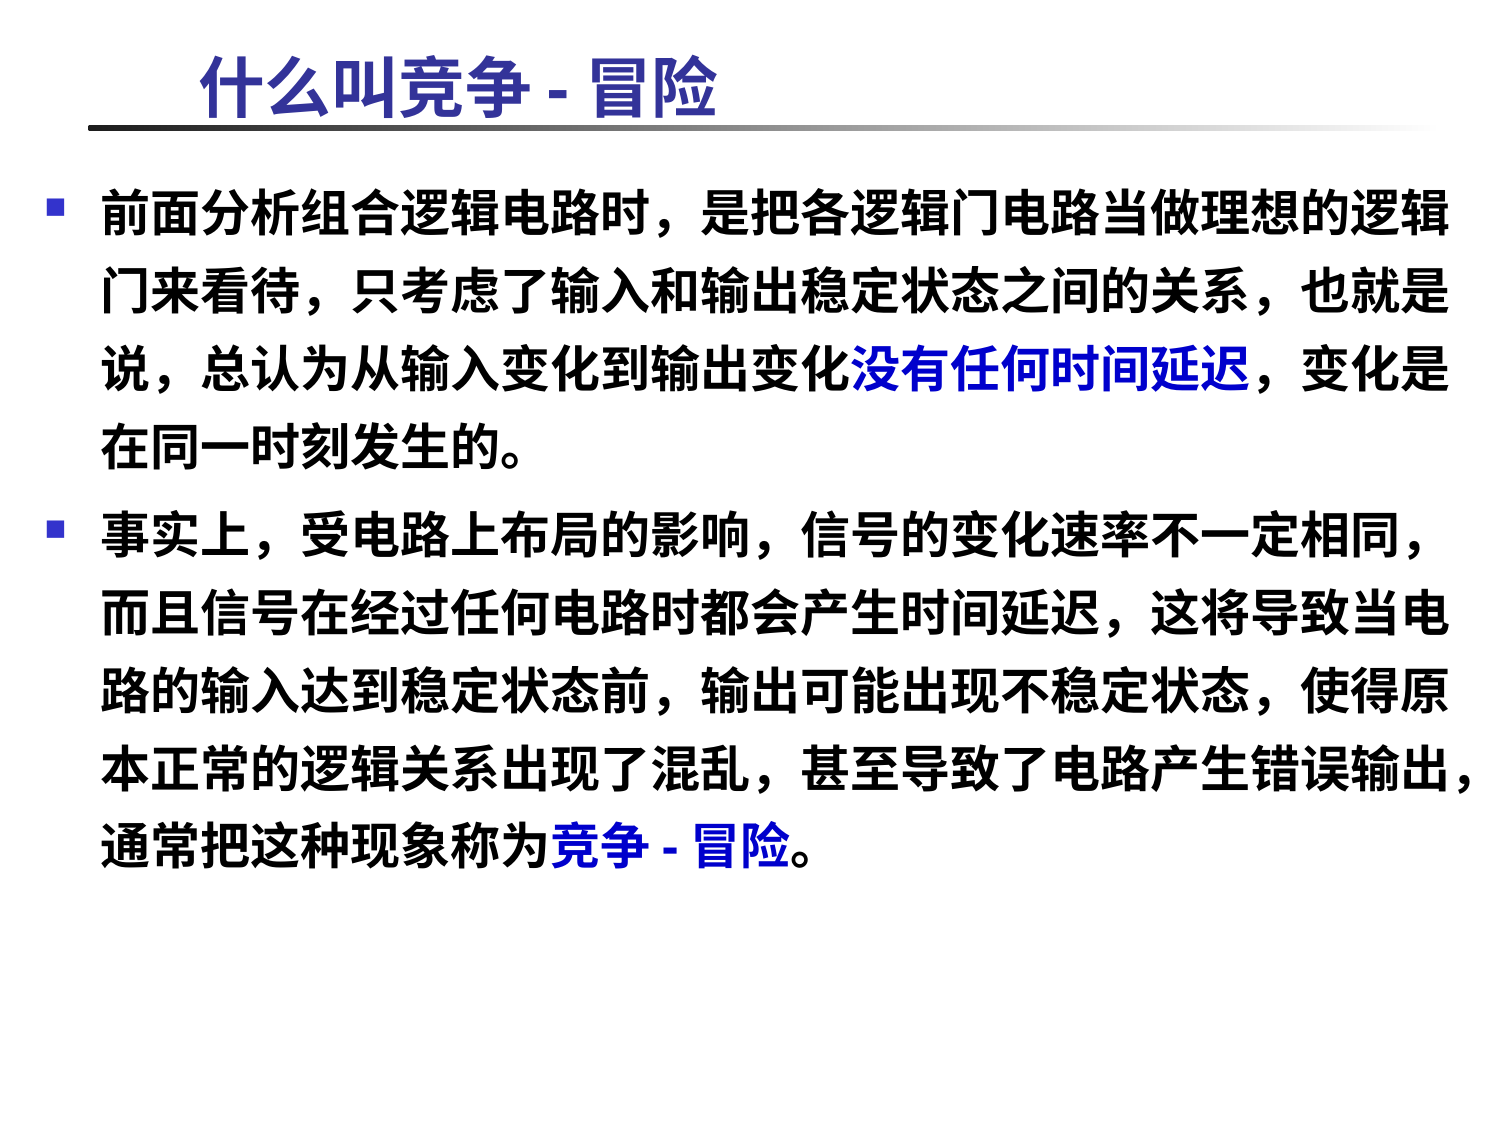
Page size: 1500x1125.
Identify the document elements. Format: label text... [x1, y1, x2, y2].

title 什么叫竞争-冒险 [183, 54, 1462, 133]
list 前面分析组合逻辑电路时，是把各逻辑门电路当做理想的逻辑门来看待，只考虑了输入和输出稳定状态之间的关系，也就是说，总认为从输入变化到输出变化没有任何时间延迟，变化是在同一时刻发生的。 事实上，受电路上布局的影响，信号的变化速率不一定相同，而且信号在经过任何电路时都会产生时间延迟，这将导致当电路的输入达到稳定状态前，输出可能出现不稳定状态，使得原本正常的逻辑关系出现了混乱，甚至导致了电路产生错误输出，通常把这种现象称为竞争-冒险。 [29, 155, 1469, 1054]
